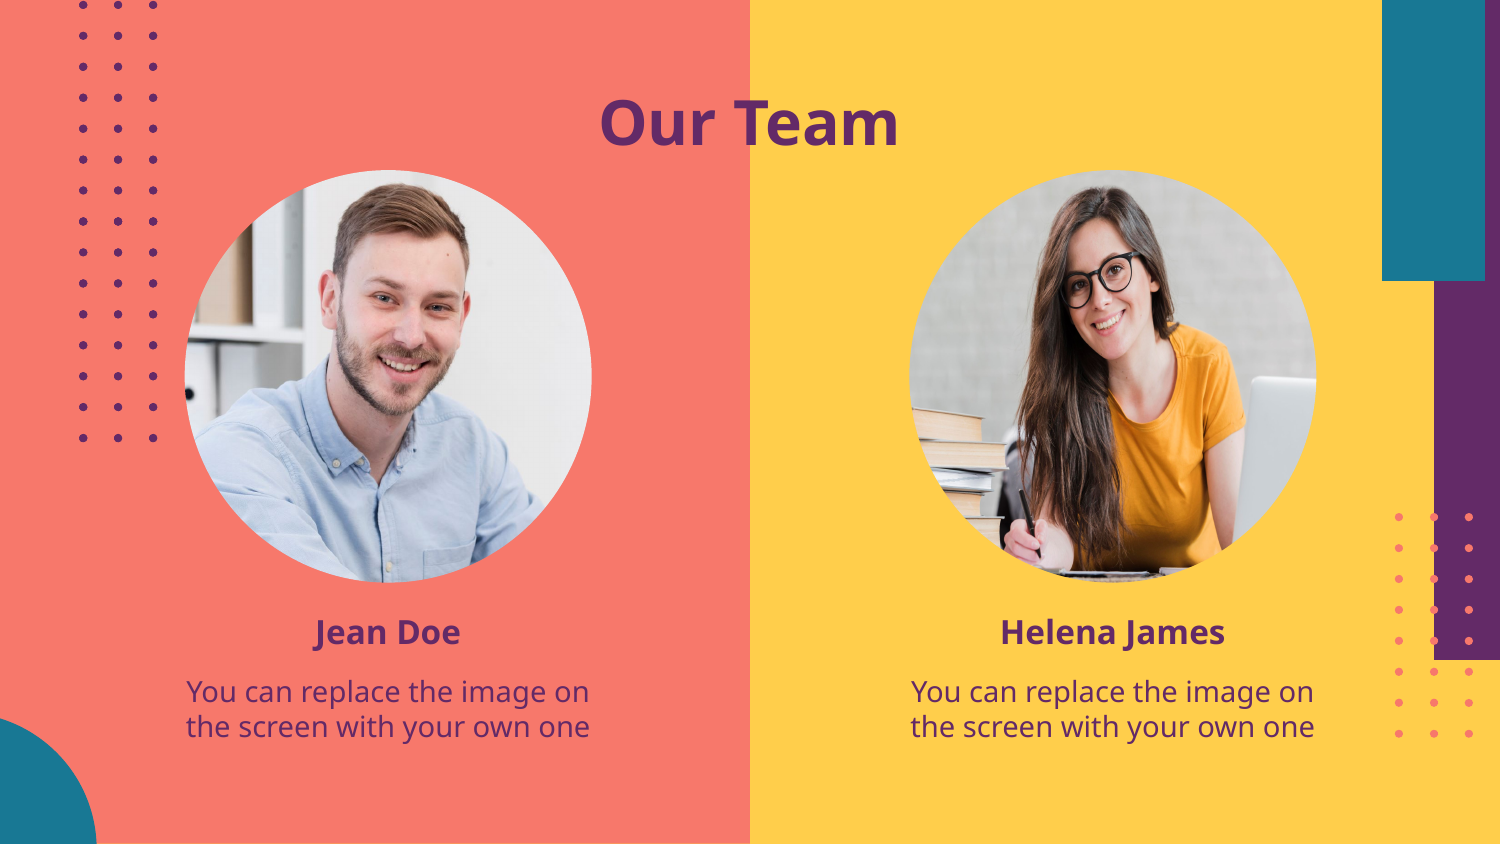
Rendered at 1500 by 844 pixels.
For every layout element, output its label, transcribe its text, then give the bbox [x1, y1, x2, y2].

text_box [77, 0, 158, 443]
subtitle You can replace the image on the screen with your own one [156, 659, 621, 758]
subtitle You can replace the image on the screen with your own one [880, 659, 1345, 758]
picture [184, 169, 592, 583]
title Jean Doe [225, 597, 552, 659]
title Helena James [926, 597, 1299, 659]
picture [909, 169, 1317, 583]
title Our Team [215, 67, 1285, 174]
